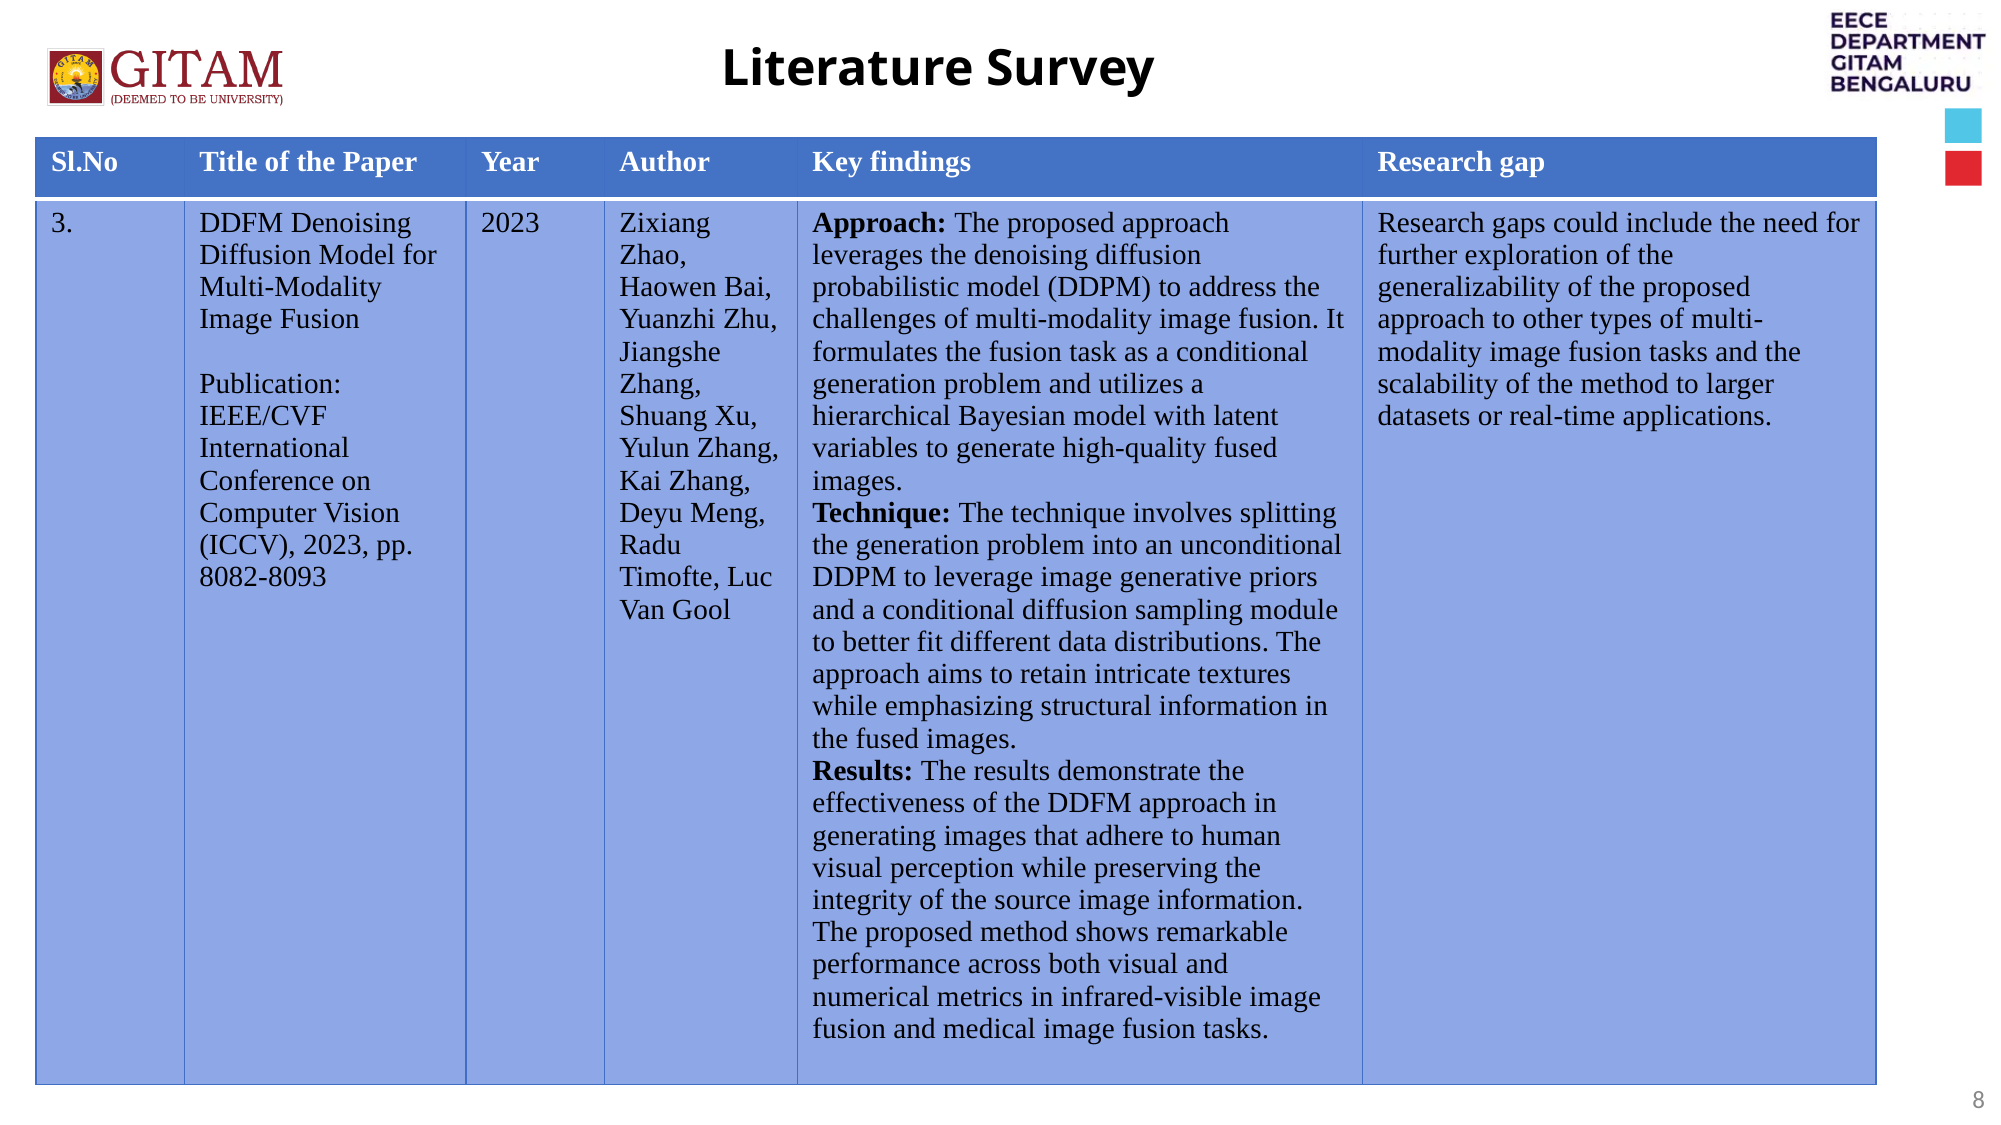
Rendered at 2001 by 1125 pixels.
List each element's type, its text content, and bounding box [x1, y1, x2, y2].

table_cell DDFM Denoising Diffusion Model for Multi-Modality Image Fusion Publication: IEEE/CVF International Conference on Computer Vision (ICCV), 2023, pp. 8082-8093 [185, 201, 465, 1084]
table_cell Research gaps could include the need for further exploration of the generalizability of the proposed approach to other types of multi-modality image fusion tasks and the scalability of the method to larger datasets or real-time applications. [1363, 201, 1875, 1084]
picture [1824, 1, 2000, 101]
table_header Sl.No [37, 139, 184, 197]
table_cell 2023 [467, 201, 604, 1084]
slide_number 8 [1550, 1068, 2000, 1125]
table_cell Zixiang Zhao, Haowen Bai, Yuanzhi Zhu, Jiangshe Zhang, Shuang Xu, Yulun Zhang, Kai Zhang, Deyu Meng, Radu Timofte, Luc Van Gool [605, 201, 797, 1084]
table_header Year [467, 139, 604, 197]
picture [43, 42, 290, 112]
table_cell Approach: The proposed approach leverages the denoising diffusion probabilistic model (DDPM) to address the challenges of multi-modality image fusion. It formulates the fusion task as a conditional generation problem and utilizes a hierarchical Bayesian model with latent variables to generate high-quality fused images. Technique: The technique involves splitting the generation problem into an unconditional DDPM to leverage image generative priors and a conditional diffusion sampling module to better fit different data distributions. The approach aims to retain intricate textures while emphasizing structural information in the fused images. Results: The results demonstrate the effectiveness of the DDFM approach in generating images that adhere to human visual perception while preserving the integrity of the source image information. The proposed method shows remarkable performance across both visual and numerical metrics in infrared-visible image fusion and medical image fusion tasks. [798, 201, 1362, 1084]
table_header Key findings [798, 139, 1362, 197]
table_header Title of the Paper [185, 139, 465, 197]
table_header Research gap [1363, 139, 1875, 197]
table_header Author [605, 139, 797, 197]
text_box Literature Survey [438, 27, 1439, 103]
table_cell 3. [37, 201, 184, 1084]
